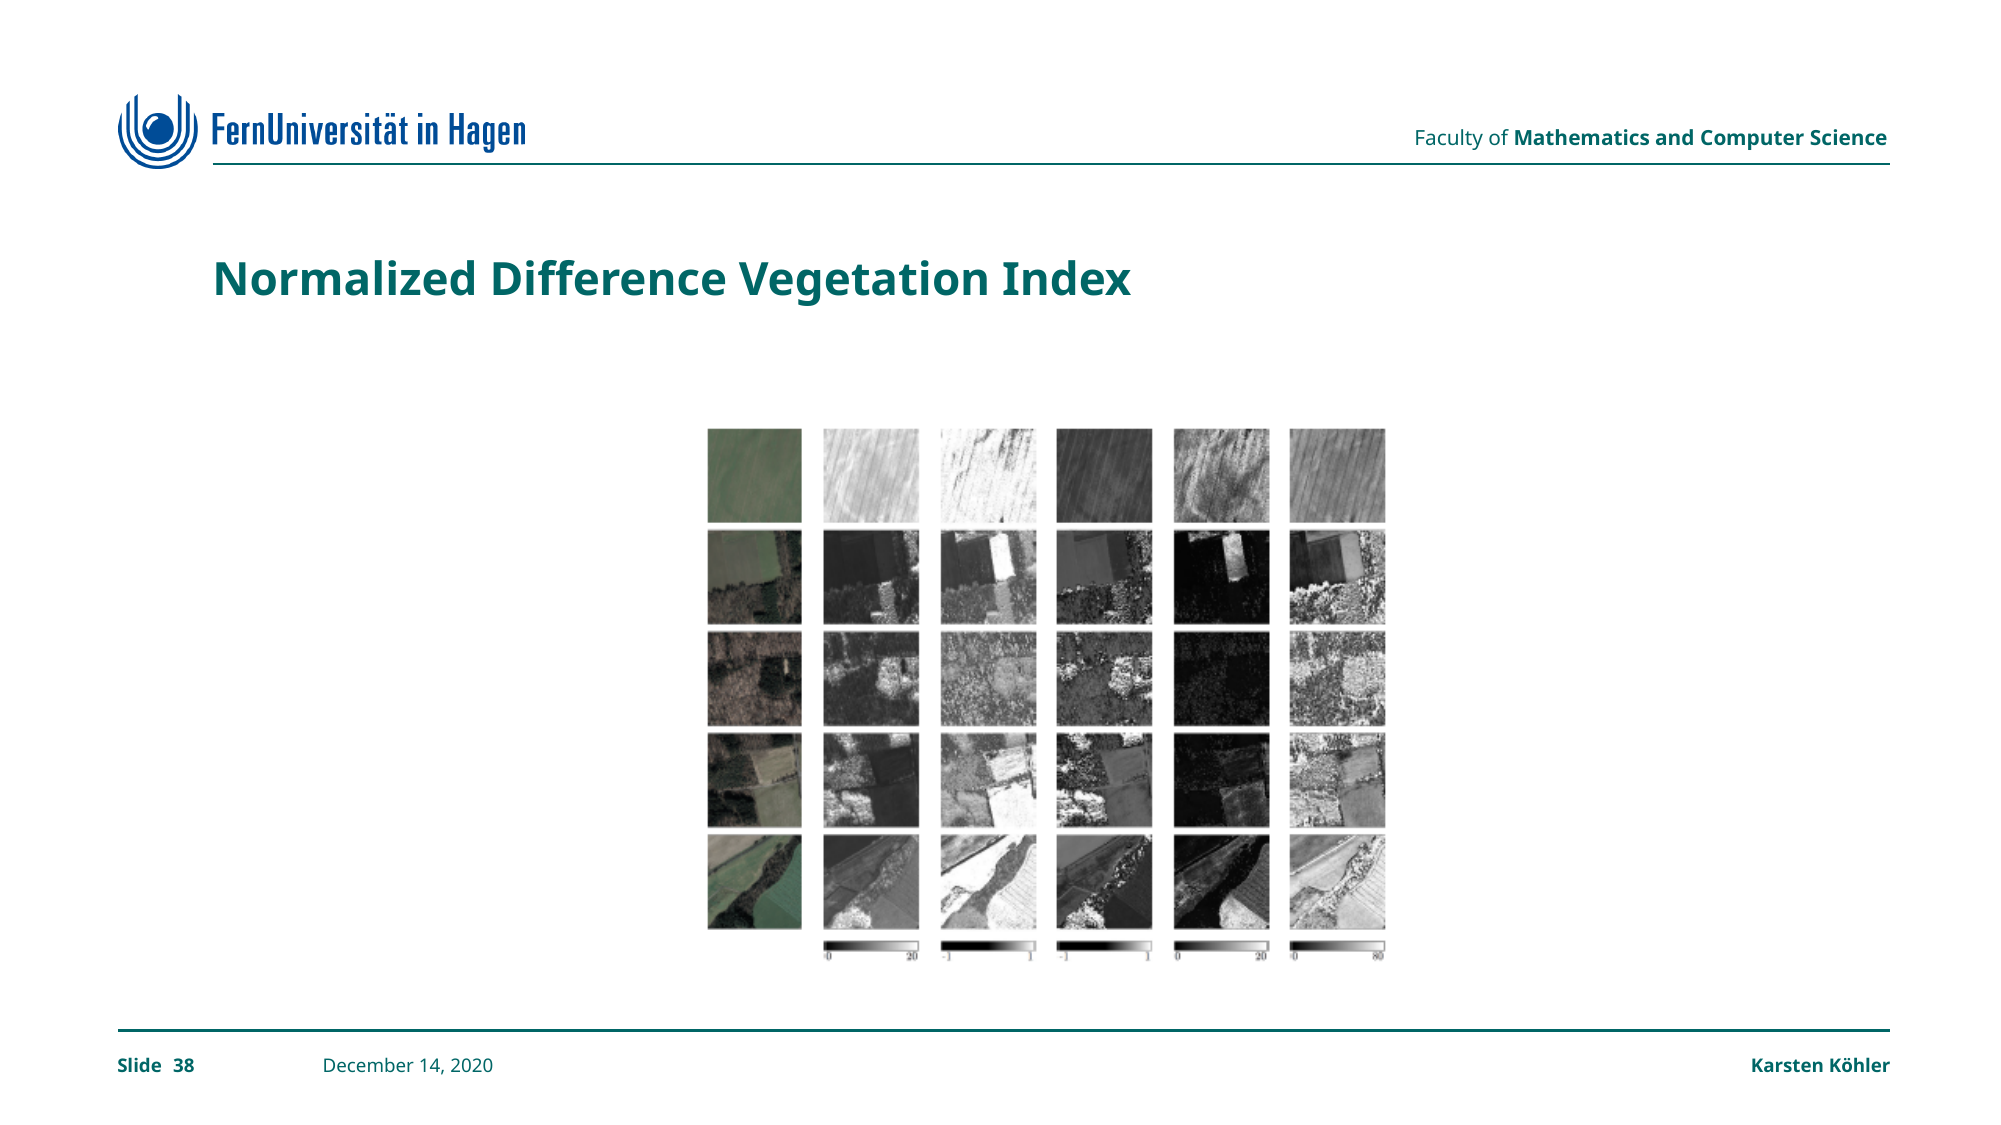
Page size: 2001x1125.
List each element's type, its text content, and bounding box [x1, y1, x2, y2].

picture [118, 94, 525, 169]
picture [693, 414, 1409, 966]
slide_number 38 [173, 1054, 280, 1094]
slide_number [322, 1054, 528, 1094]
footer Karsten Köhler [595, 1054, 1891, 1094]
title Normalized Difference Vegetation Index [212, 249, 1890, 315]
